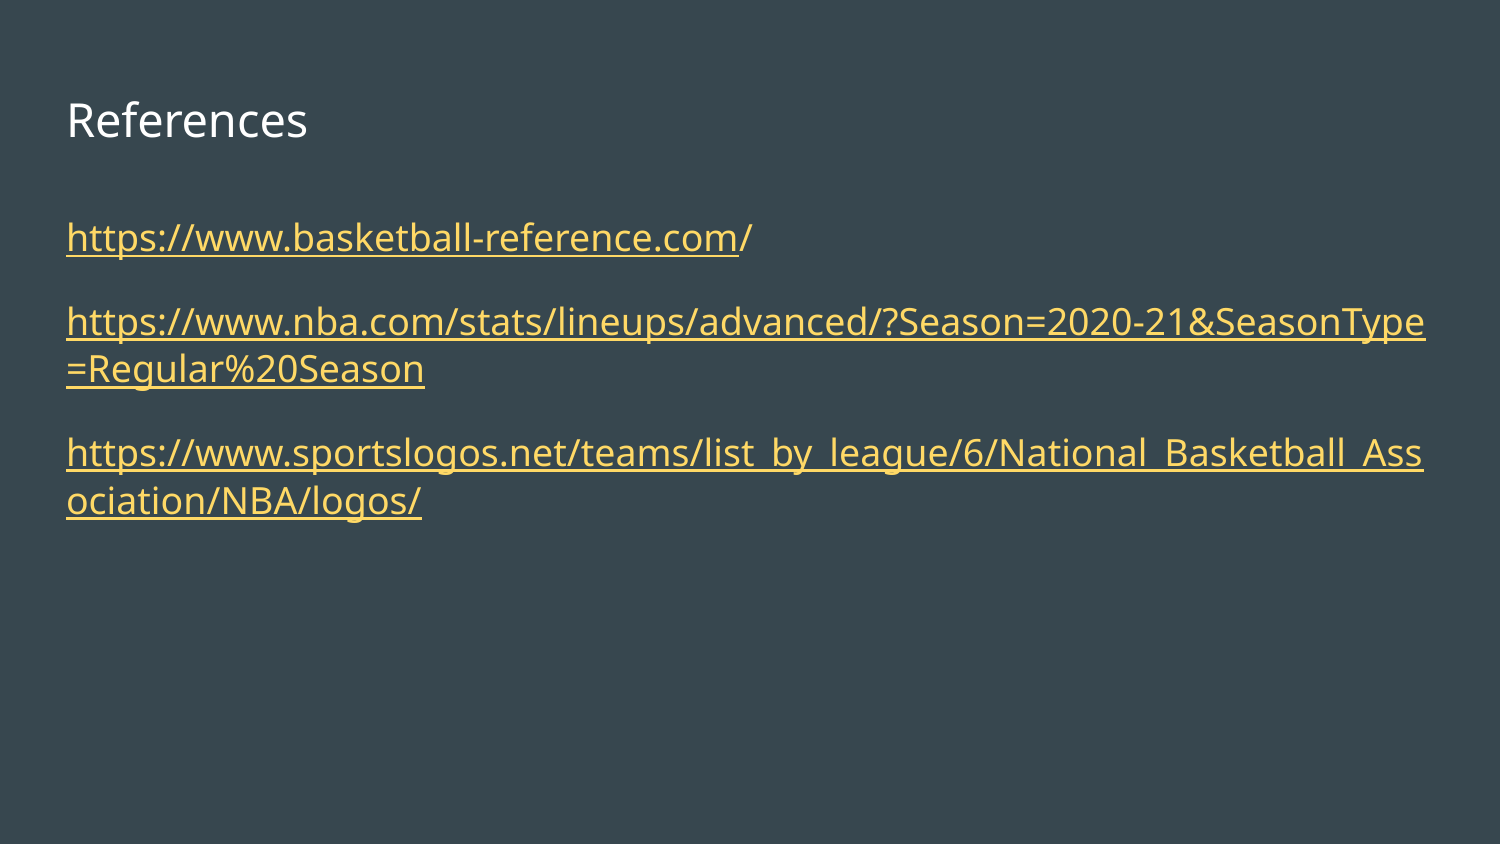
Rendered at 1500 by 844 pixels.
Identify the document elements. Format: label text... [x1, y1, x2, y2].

list https://www.basketball-reference.com/ https://www.nba.com/stats/lineups/advanced/?Season=2020-21&SeasonType=Regular%20Season https://www.sportslogos.net/teams/list_by_league/6/National_Basketball_Association/NBA/logos/ [51, 189, 1449, 750]
title References [51, 72, 1449, 167]
